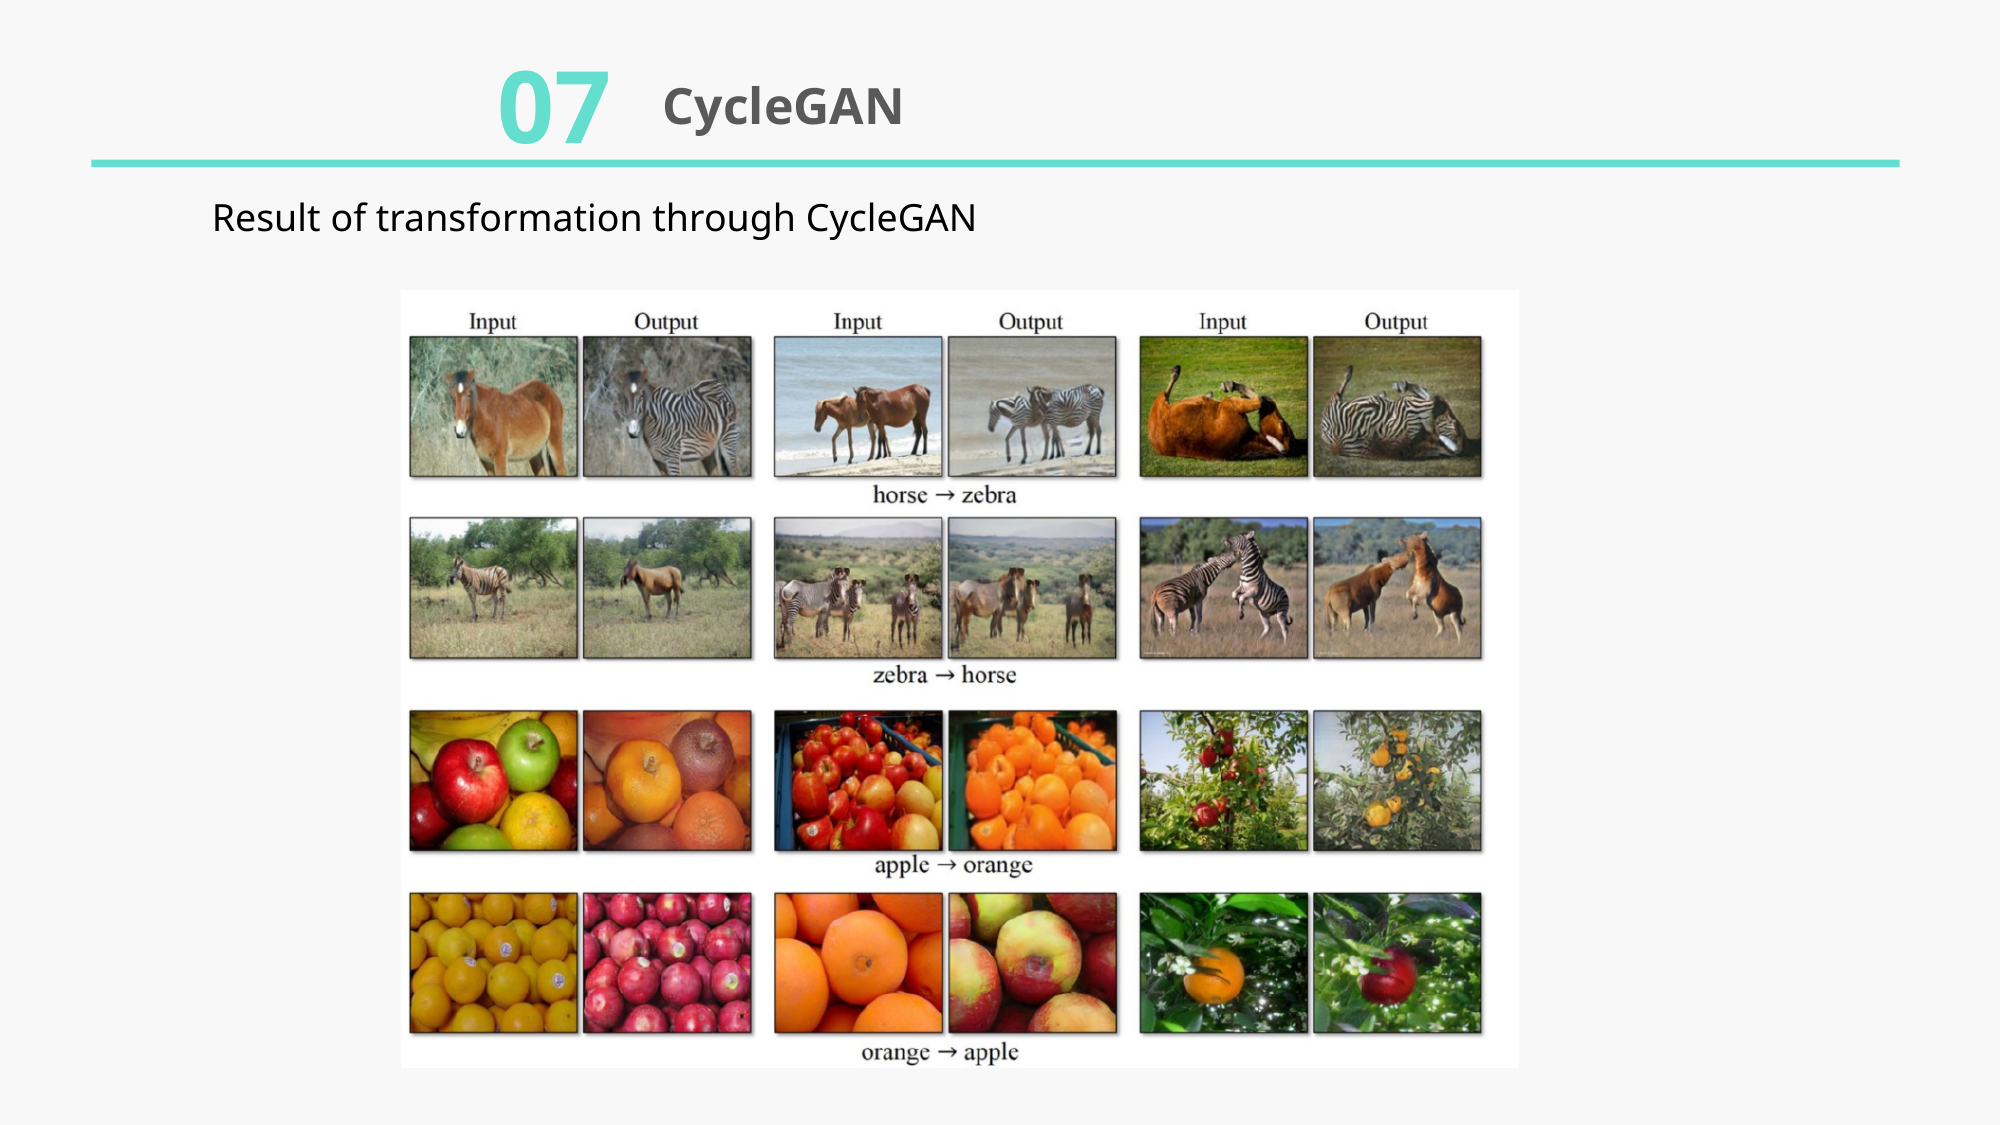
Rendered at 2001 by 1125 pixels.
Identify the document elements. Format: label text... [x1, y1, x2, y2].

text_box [482, 36, 915, 173]
text_box Result of transformation through CycleGAN [197, 186, 1000, 246]
text_box [90, 159, 482, 168]
picture [401, 290, 1519, 1068]
text_box [915, 159, 1901, 168]
